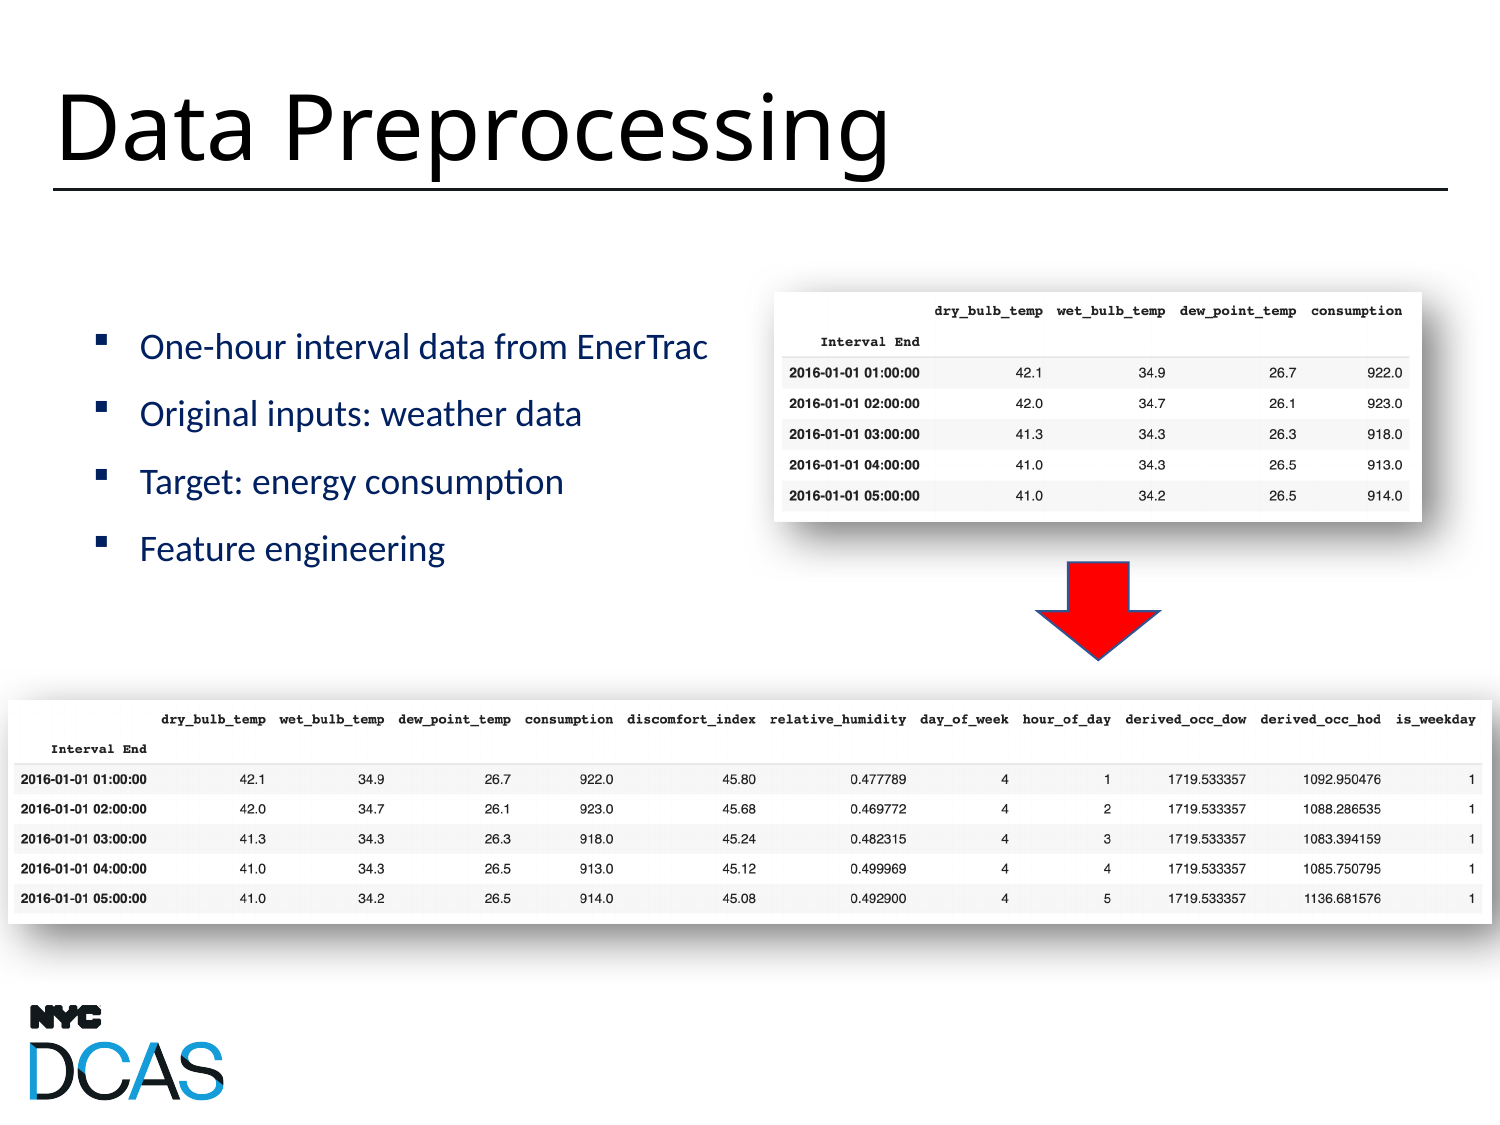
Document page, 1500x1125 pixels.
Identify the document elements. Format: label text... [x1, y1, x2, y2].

text_box [1034, 561, 1162, 662]
text_box One-hour interval data from EnerTrac Original inputs: weather data Target: energy consumption Feature engineering [78, 291, 725, 577]
picture [8, 700, 1492, 924]
title Data Preprocessing [39, 22, 1334, 240]
picture [29, 1005, 224, 1110]
picture [774, 292, 1422, 522]
